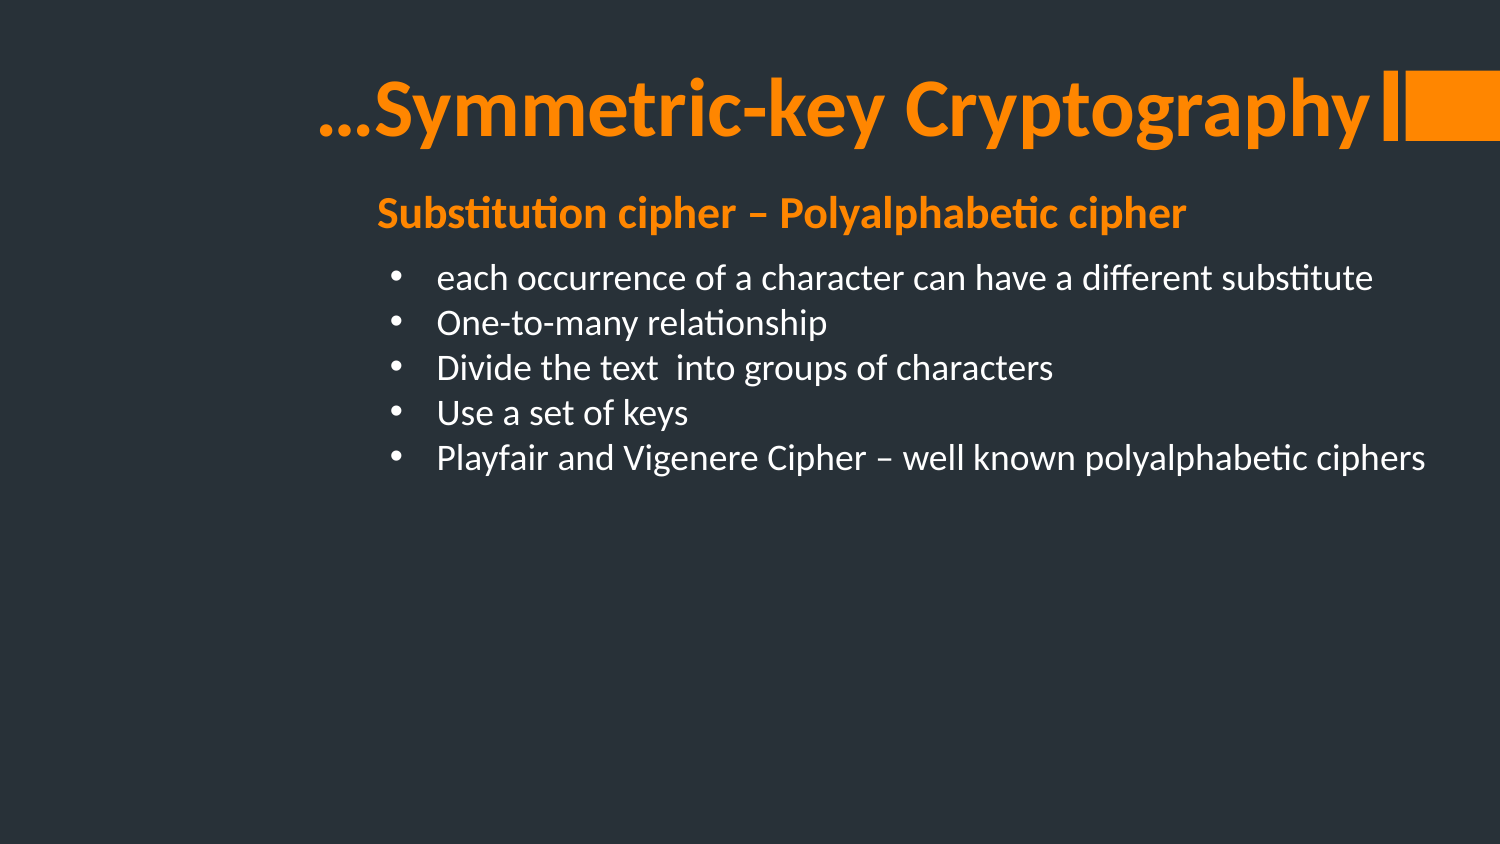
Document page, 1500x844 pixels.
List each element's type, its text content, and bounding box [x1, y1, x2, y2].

text_box Substitution cipher – Polyalphabetic cipher [362, 174, 1250, 245]
text_box each occurrence of a character can have a different substitute One-to-many relationship Divide the text into groups of characters Use a set of keys Playfair and Vigenere Cipher – well known polyalphabetic ciphers [375, 245, 1463, 531]
title …Symmetric-key Cryptography [200, 50, 1488, 261]
